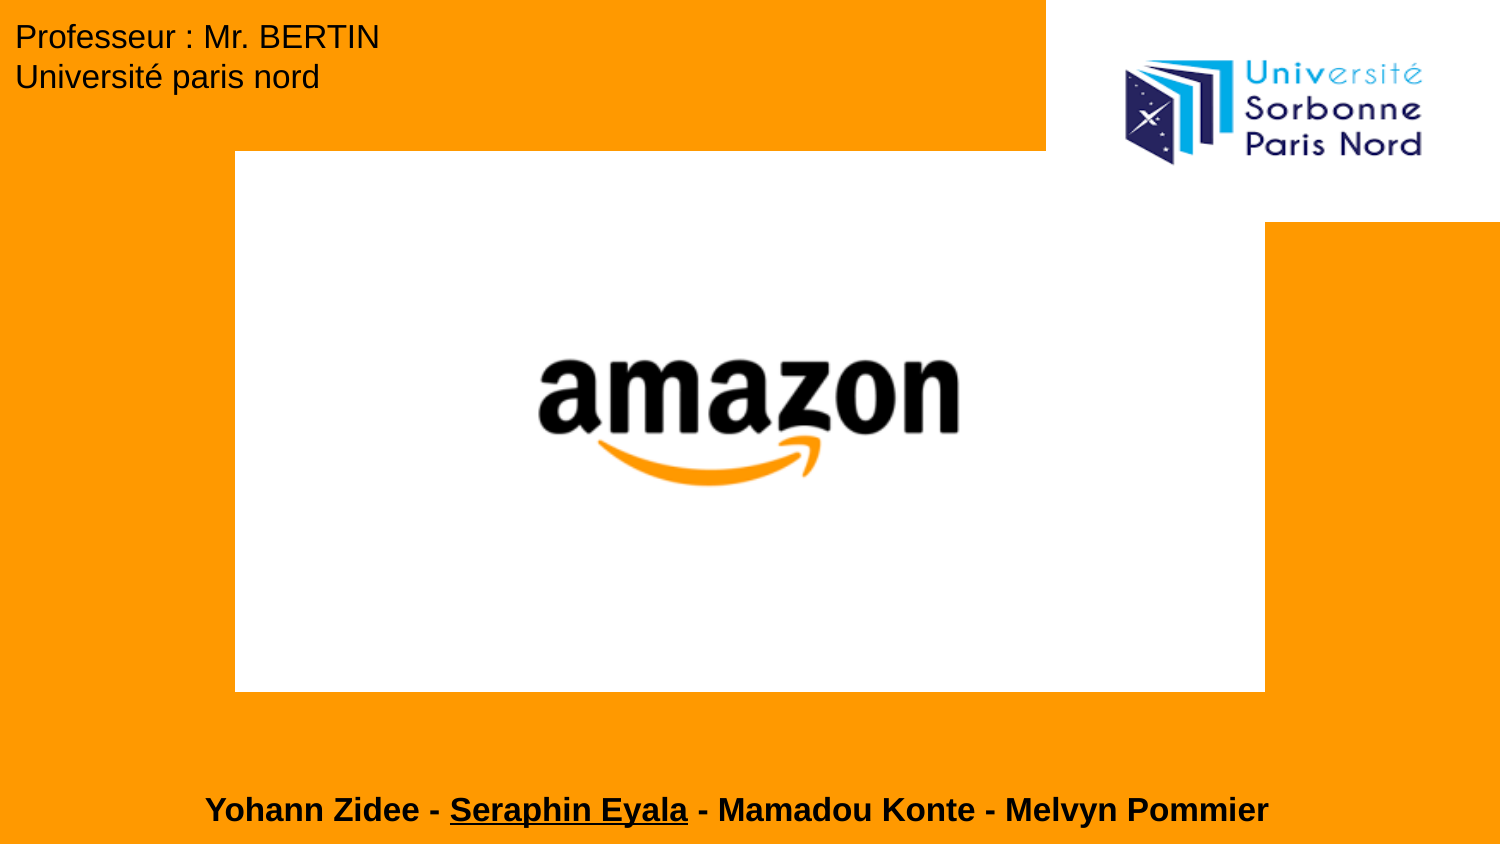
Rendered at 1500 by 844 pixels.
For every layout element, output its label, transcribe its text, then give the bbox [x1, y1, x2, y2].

text_box Professeur : Mr. BERTIN Université paris nord [0, 0, 400, 110]
text_box Yohann Zidee - Seraphin Eyala - Mamadou Konte - Melvyn Pommier [190, 772, 1356, 843]
picture [235, 0, 1500, 692]
